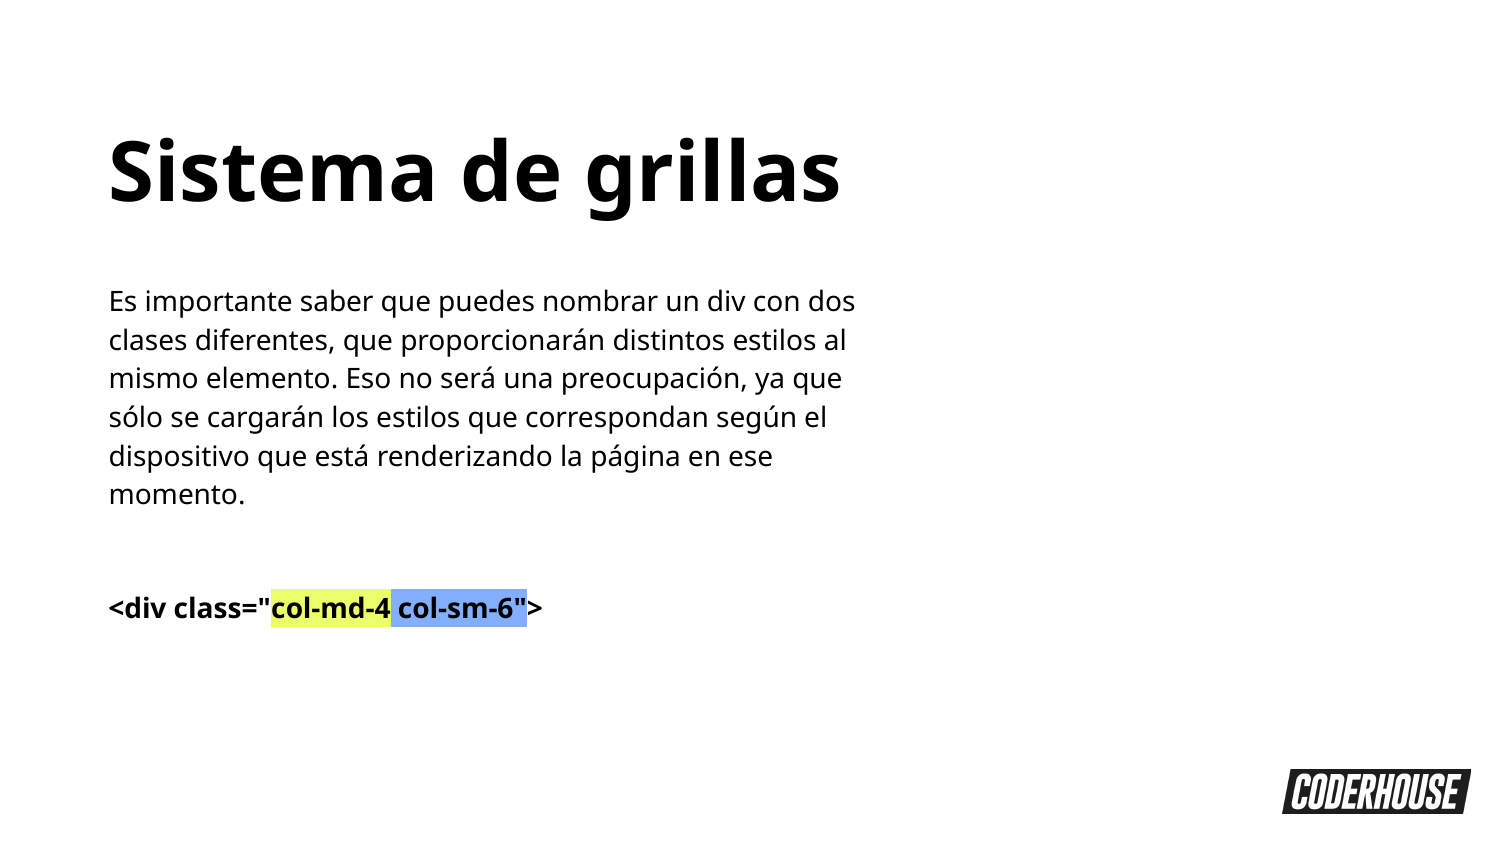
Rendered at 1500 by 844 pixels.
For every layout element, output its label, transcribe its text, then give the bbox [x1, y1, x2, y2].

text_box <div class="col-md-4 col-sm-6"> [93, 564, 792, 679]
text_box Es importante saber que puedes nombrar un div con dos clases diferentes, que proporcionarán distintos estilos al mismo elemento. Eso no será una preocupación, ya que sólo se cargarán los estilos que correspondan según el dispositivo que está renderizando la página en ese momento. [93, 263, 888, 537]
picture [1281, 769, 1471, 814]
text_box Sistema de grillas [93, 114, 1500, 235]
